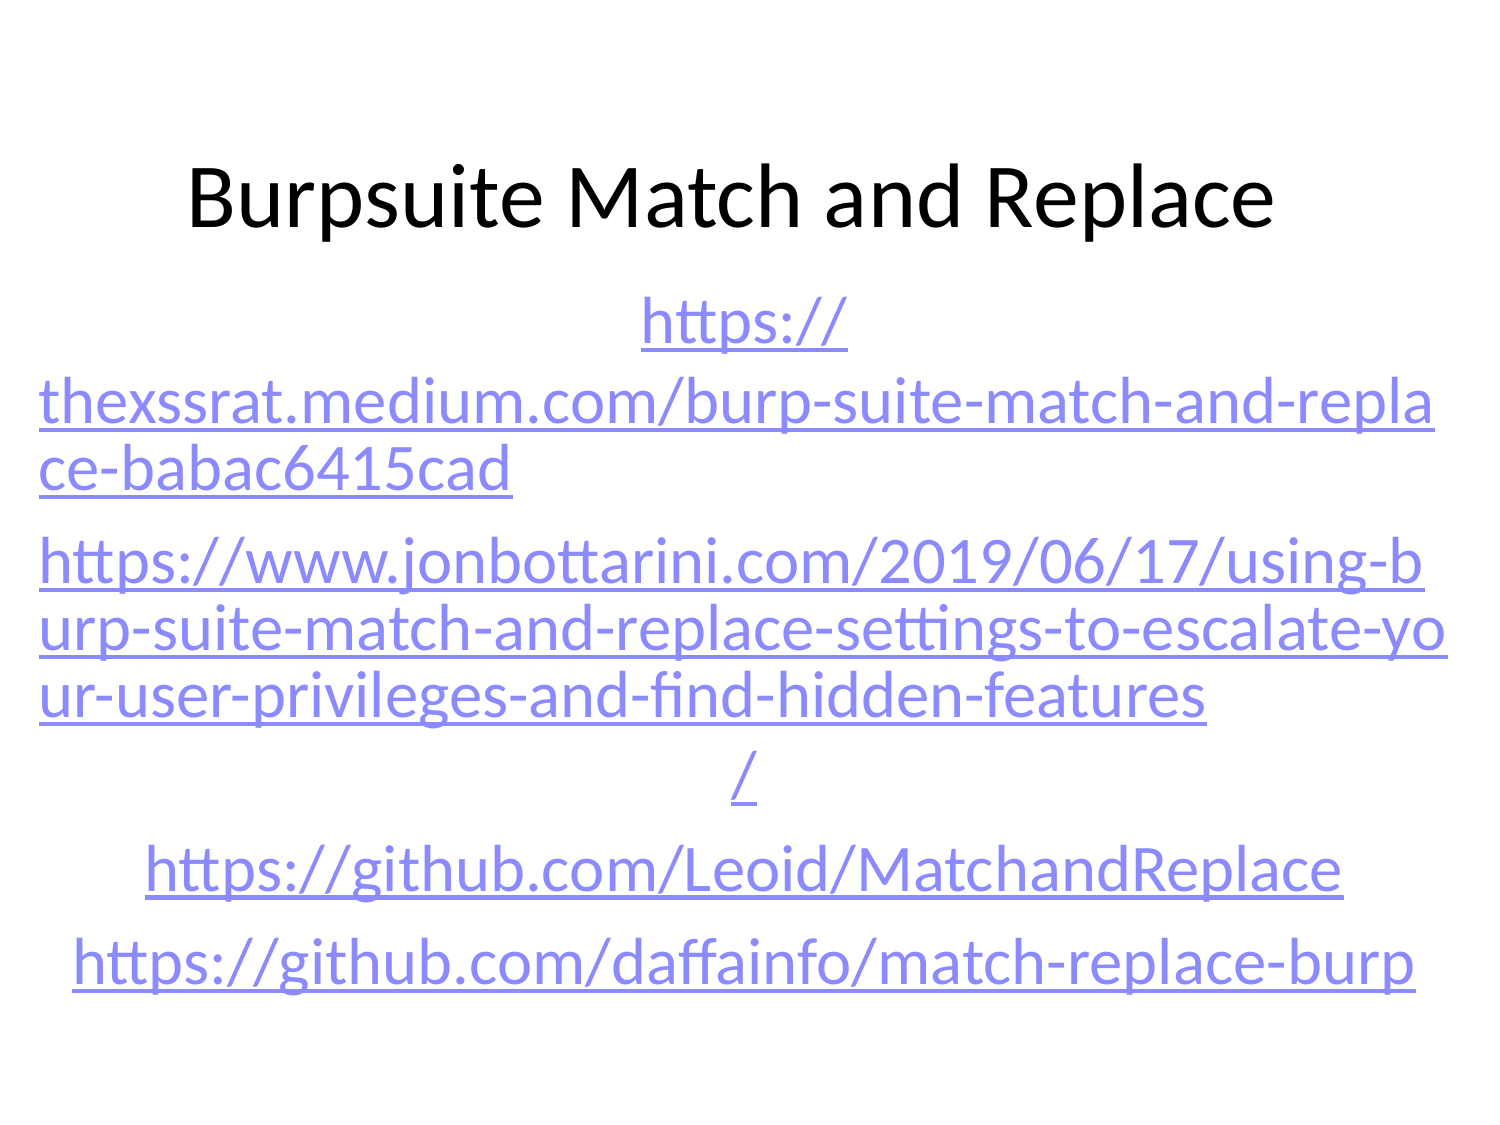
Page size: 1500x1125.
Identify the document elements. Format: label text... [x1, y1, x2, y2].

title Burpsuite Match and Replace [105, 70, 1381, 269]
subtitle https://thexssrat.medium.com/burp-suite-match-and-replace-babac6415cad https://www.jonbottarini.com/2019/06/17/using-burp-suite-match-and-replace-settings-to-escalate-your-user-privileges-and-find-hidden-features/ https://github.com/Leoid/MatchandReplace https://github.com/daffainfo/match-replace-burp [23, 269, 1465, 1090]
